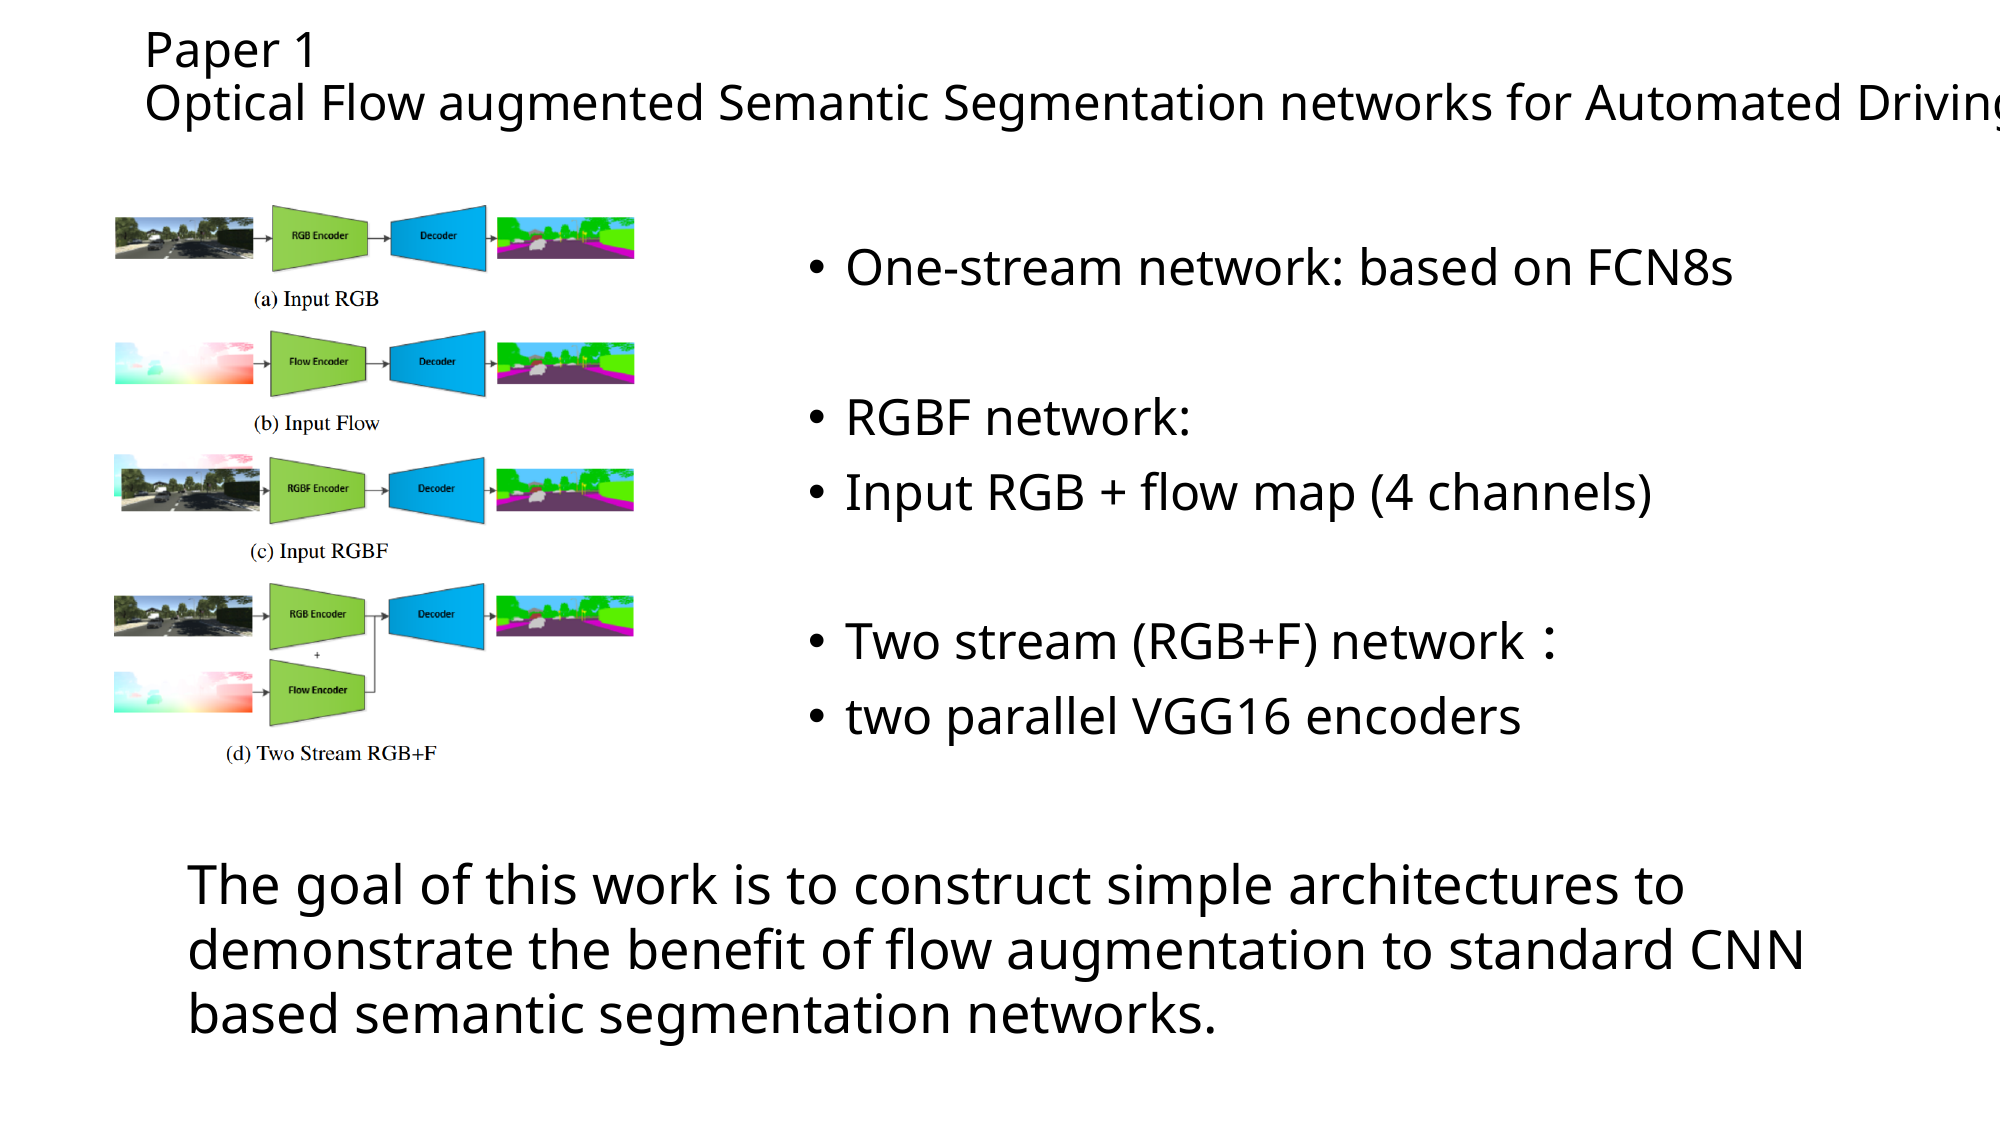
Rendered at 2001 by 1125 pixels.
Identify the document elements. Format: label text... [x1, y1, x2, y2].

text_box The goal of this work is to construct simple architectures to demonstrate the benefit of flow augmentation to standard CNN based semantic segmentation networks. [172, 842, 1918, 1053]
title Paper 1 Optical Flow augmented Semantic Segmentation networks for Automated Driving [130, 17, 2000, 235]
picture [94, 197, 648, 770]
list One-stream network: based on FCN8s RGBF network: Input RGB + flow map (4 channels) Two stream (RGB+F) network： two parallel VGG16 encoders [793, 234, 2000, 949]
